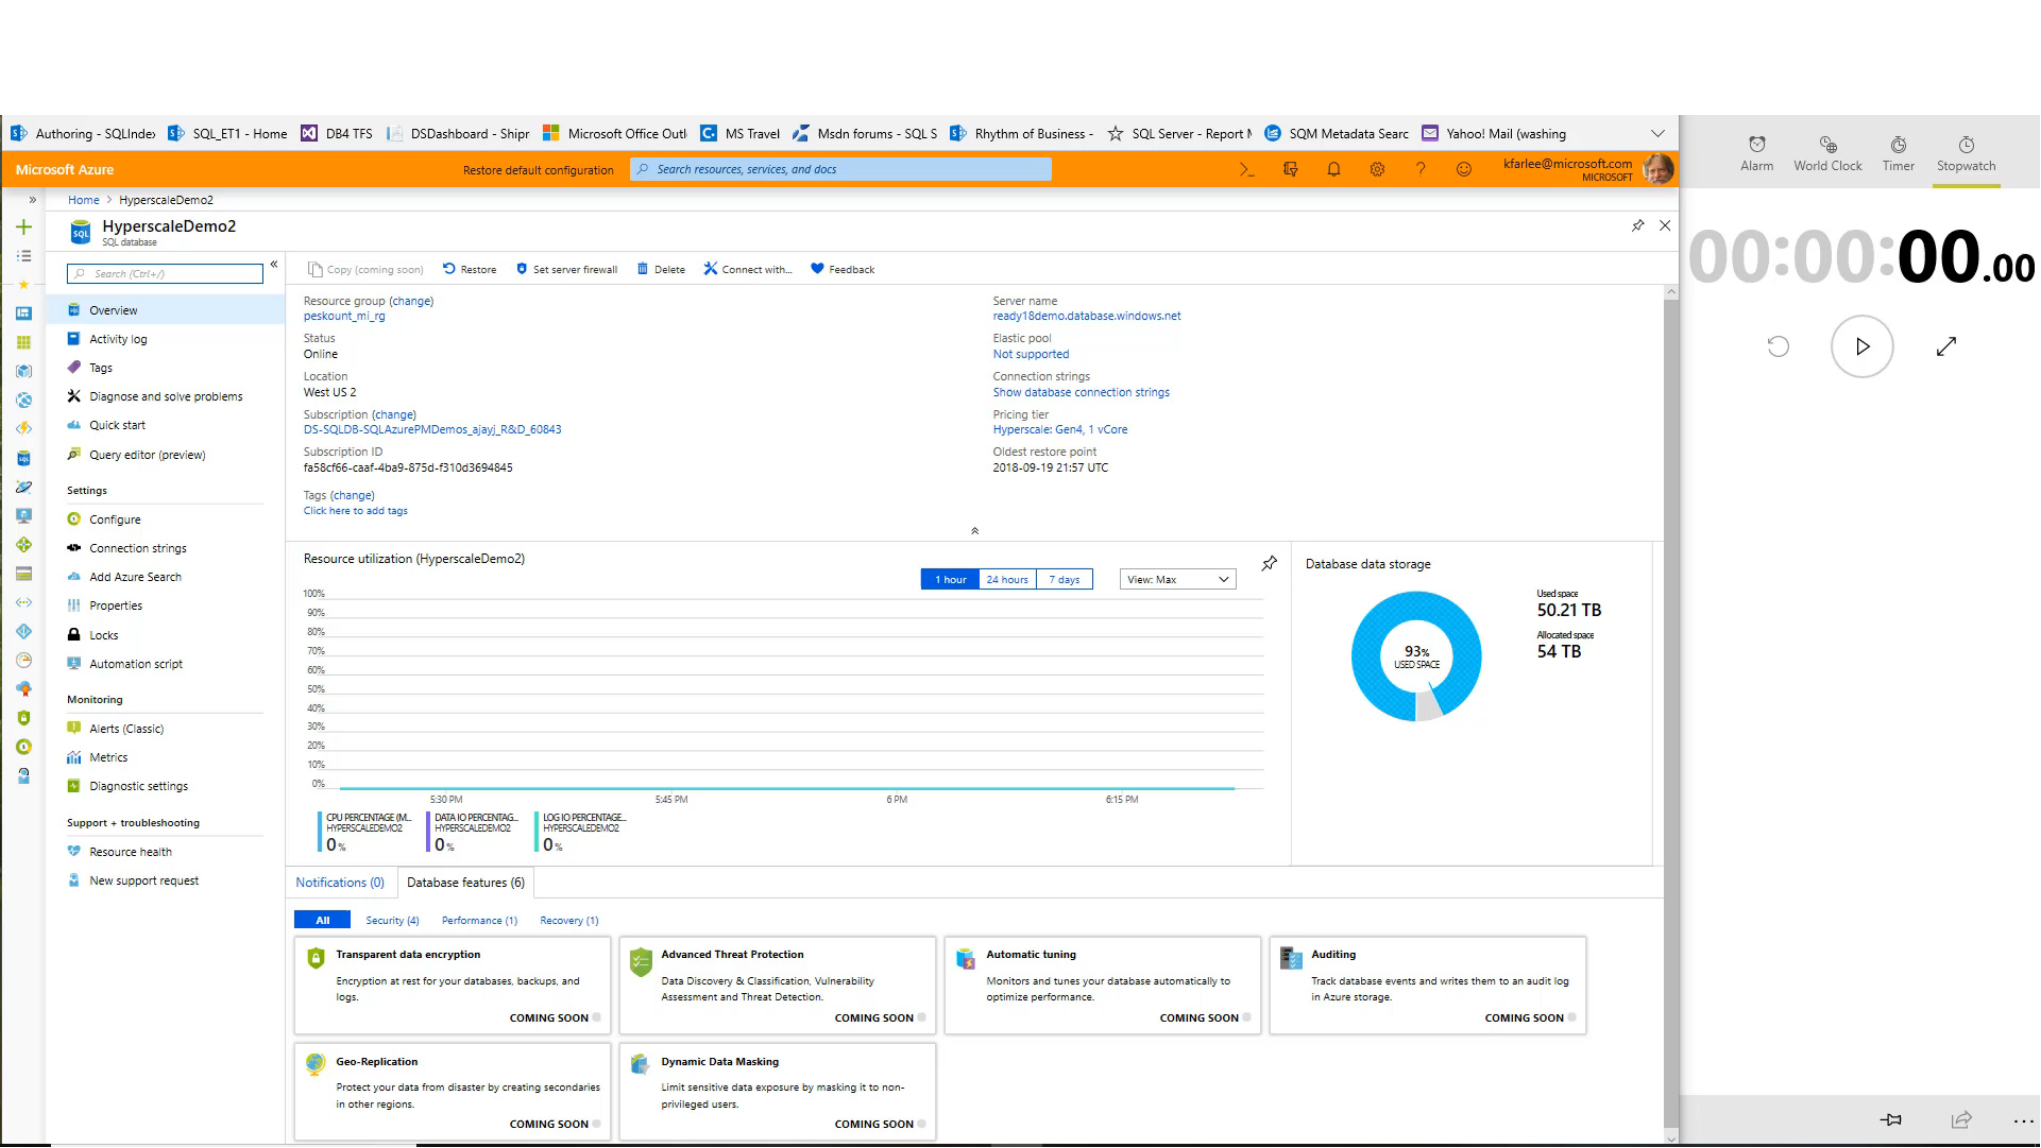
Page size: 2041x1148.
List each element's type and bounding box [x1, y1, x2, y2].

text_box [0, 114, 2041, 1148]
